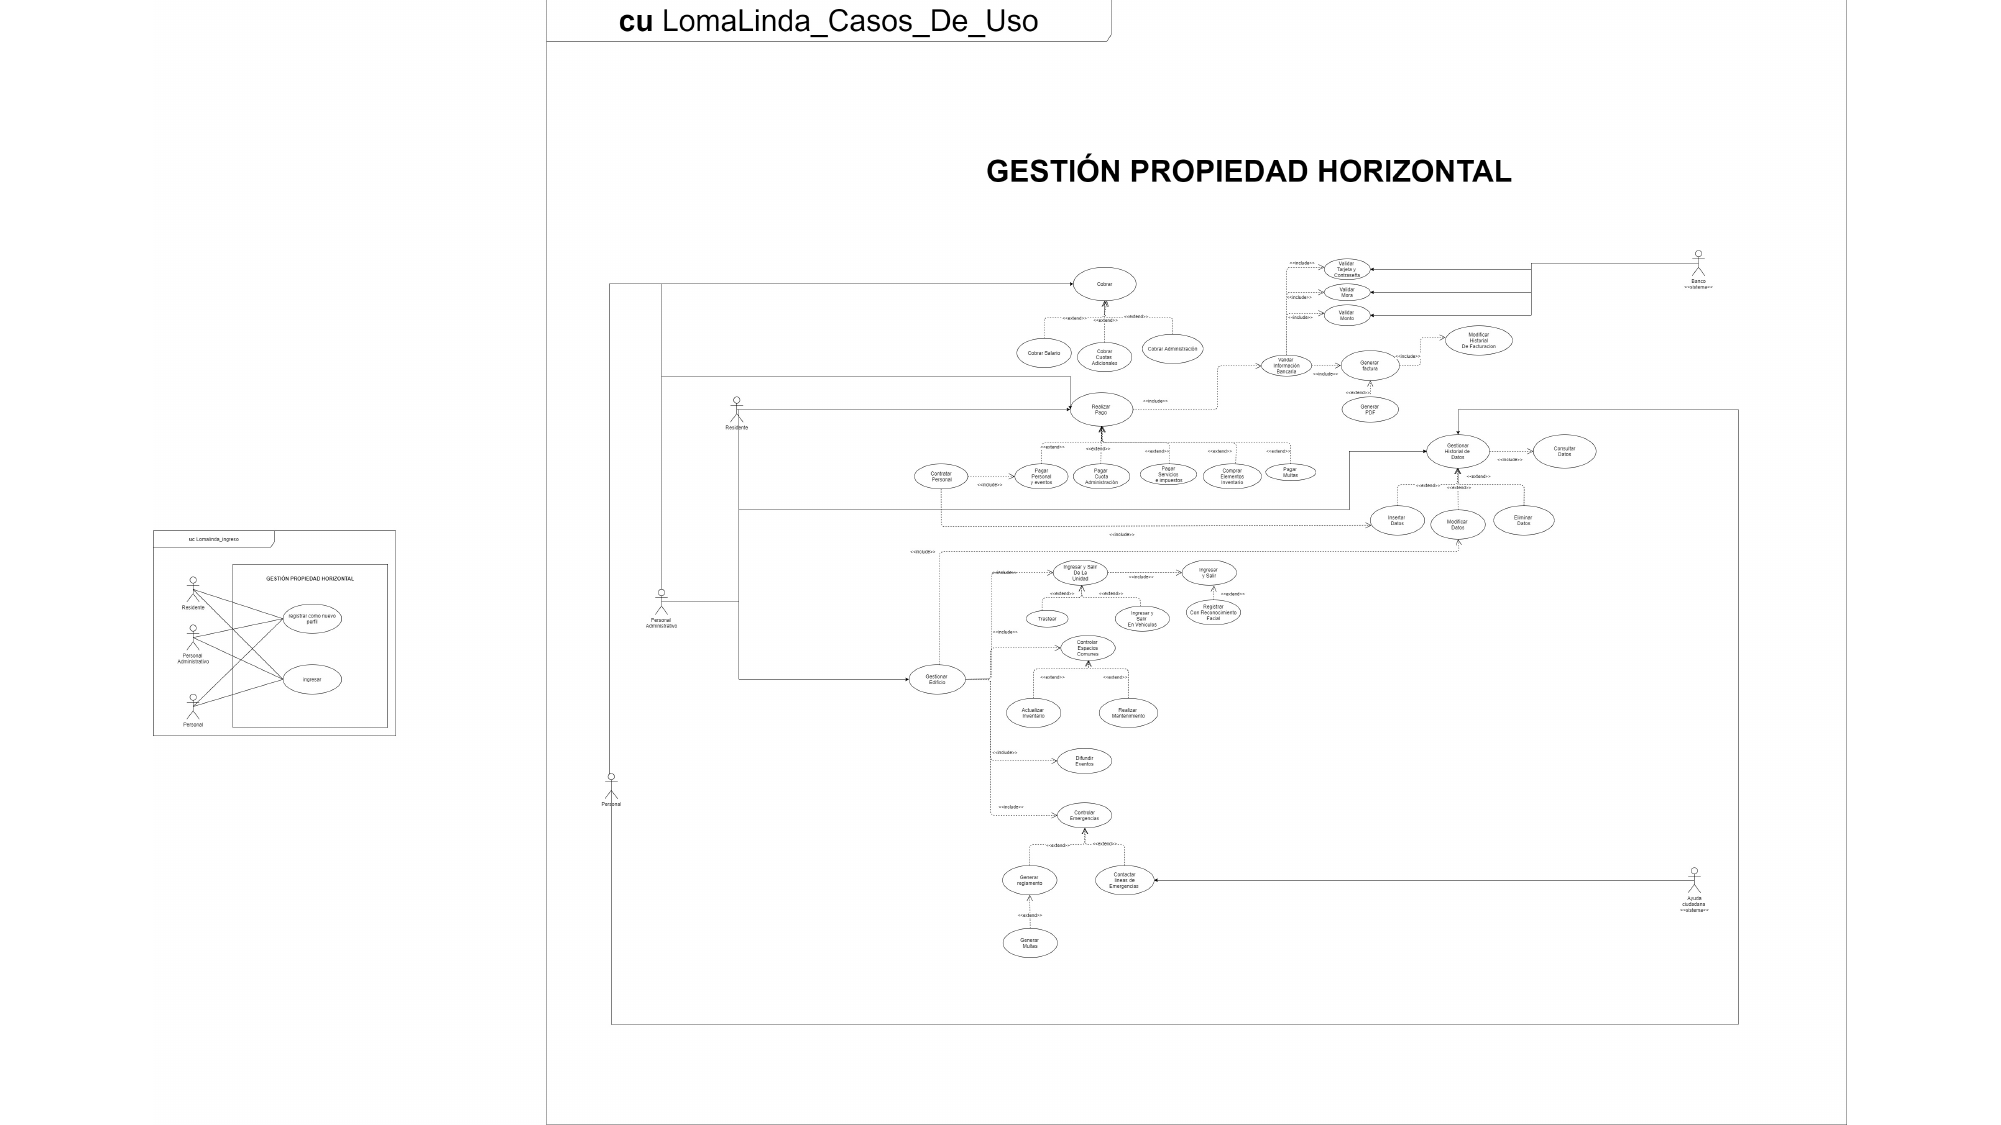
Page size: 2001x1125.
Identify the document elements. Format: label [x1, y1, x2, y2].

picture [153, 0, 1847, 1125]
